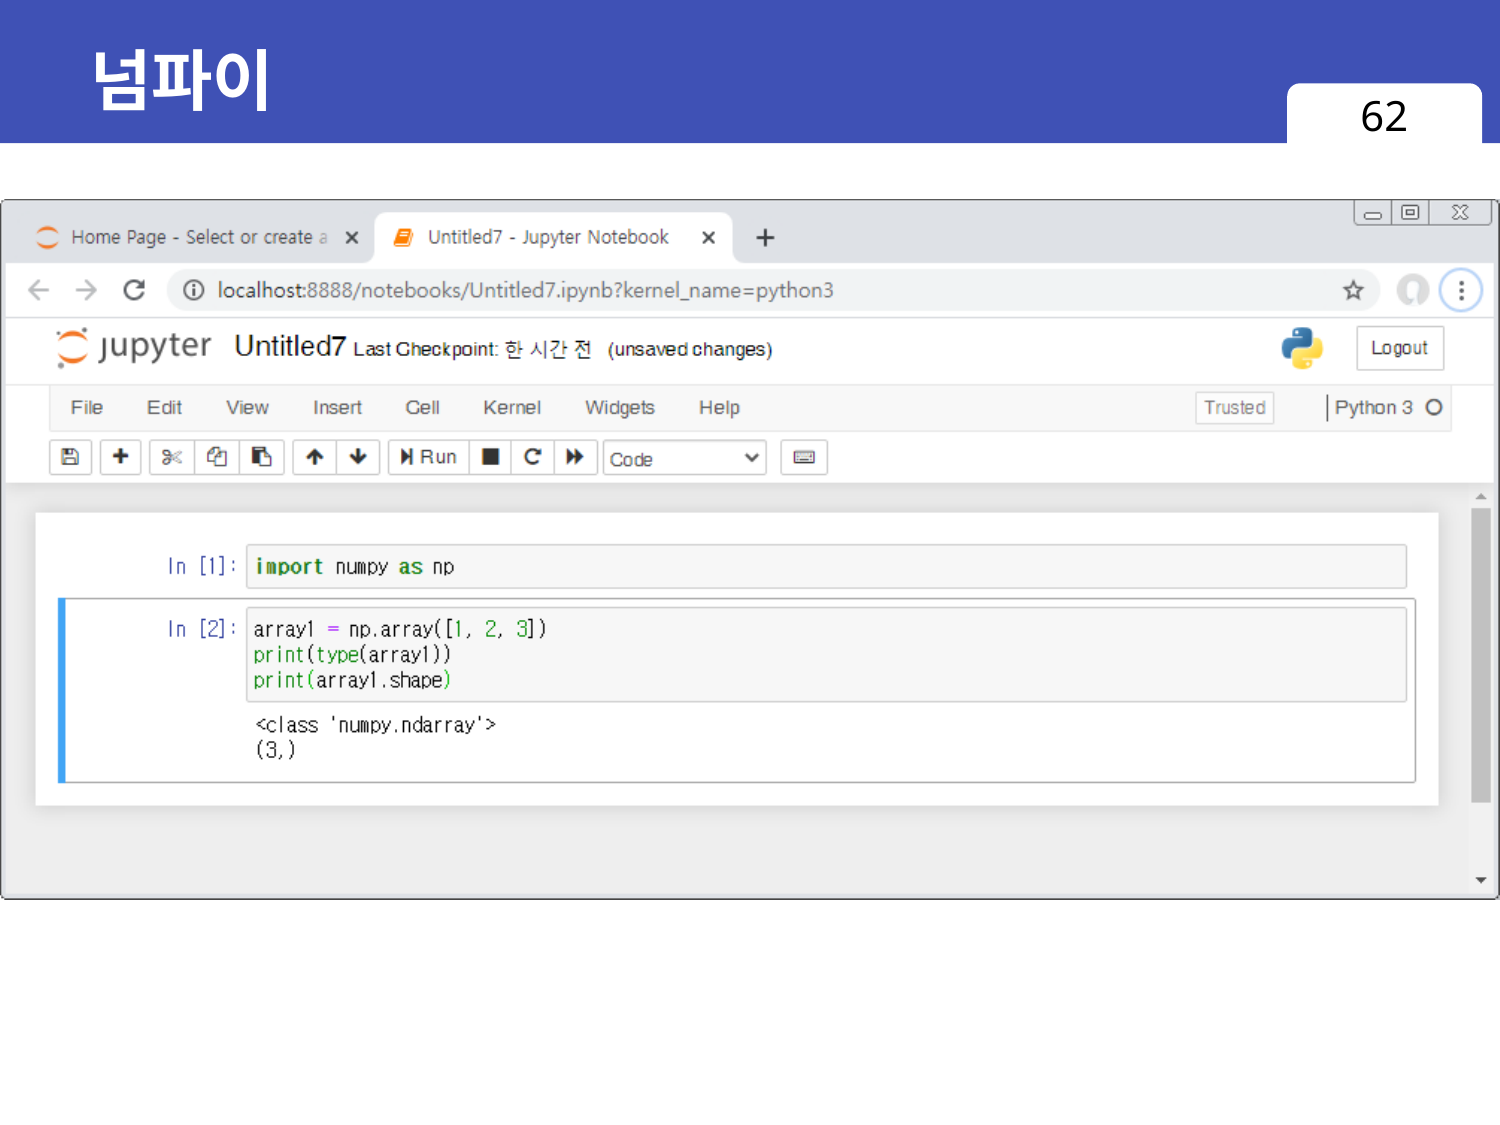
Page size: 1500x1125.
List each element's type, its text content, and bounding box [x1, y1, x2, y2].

slide_number 62 [1286, 81, 1483, 161]
picture [0, 199, 1500, 900]
title 넘파이 [74, 16, 1426, 141]
